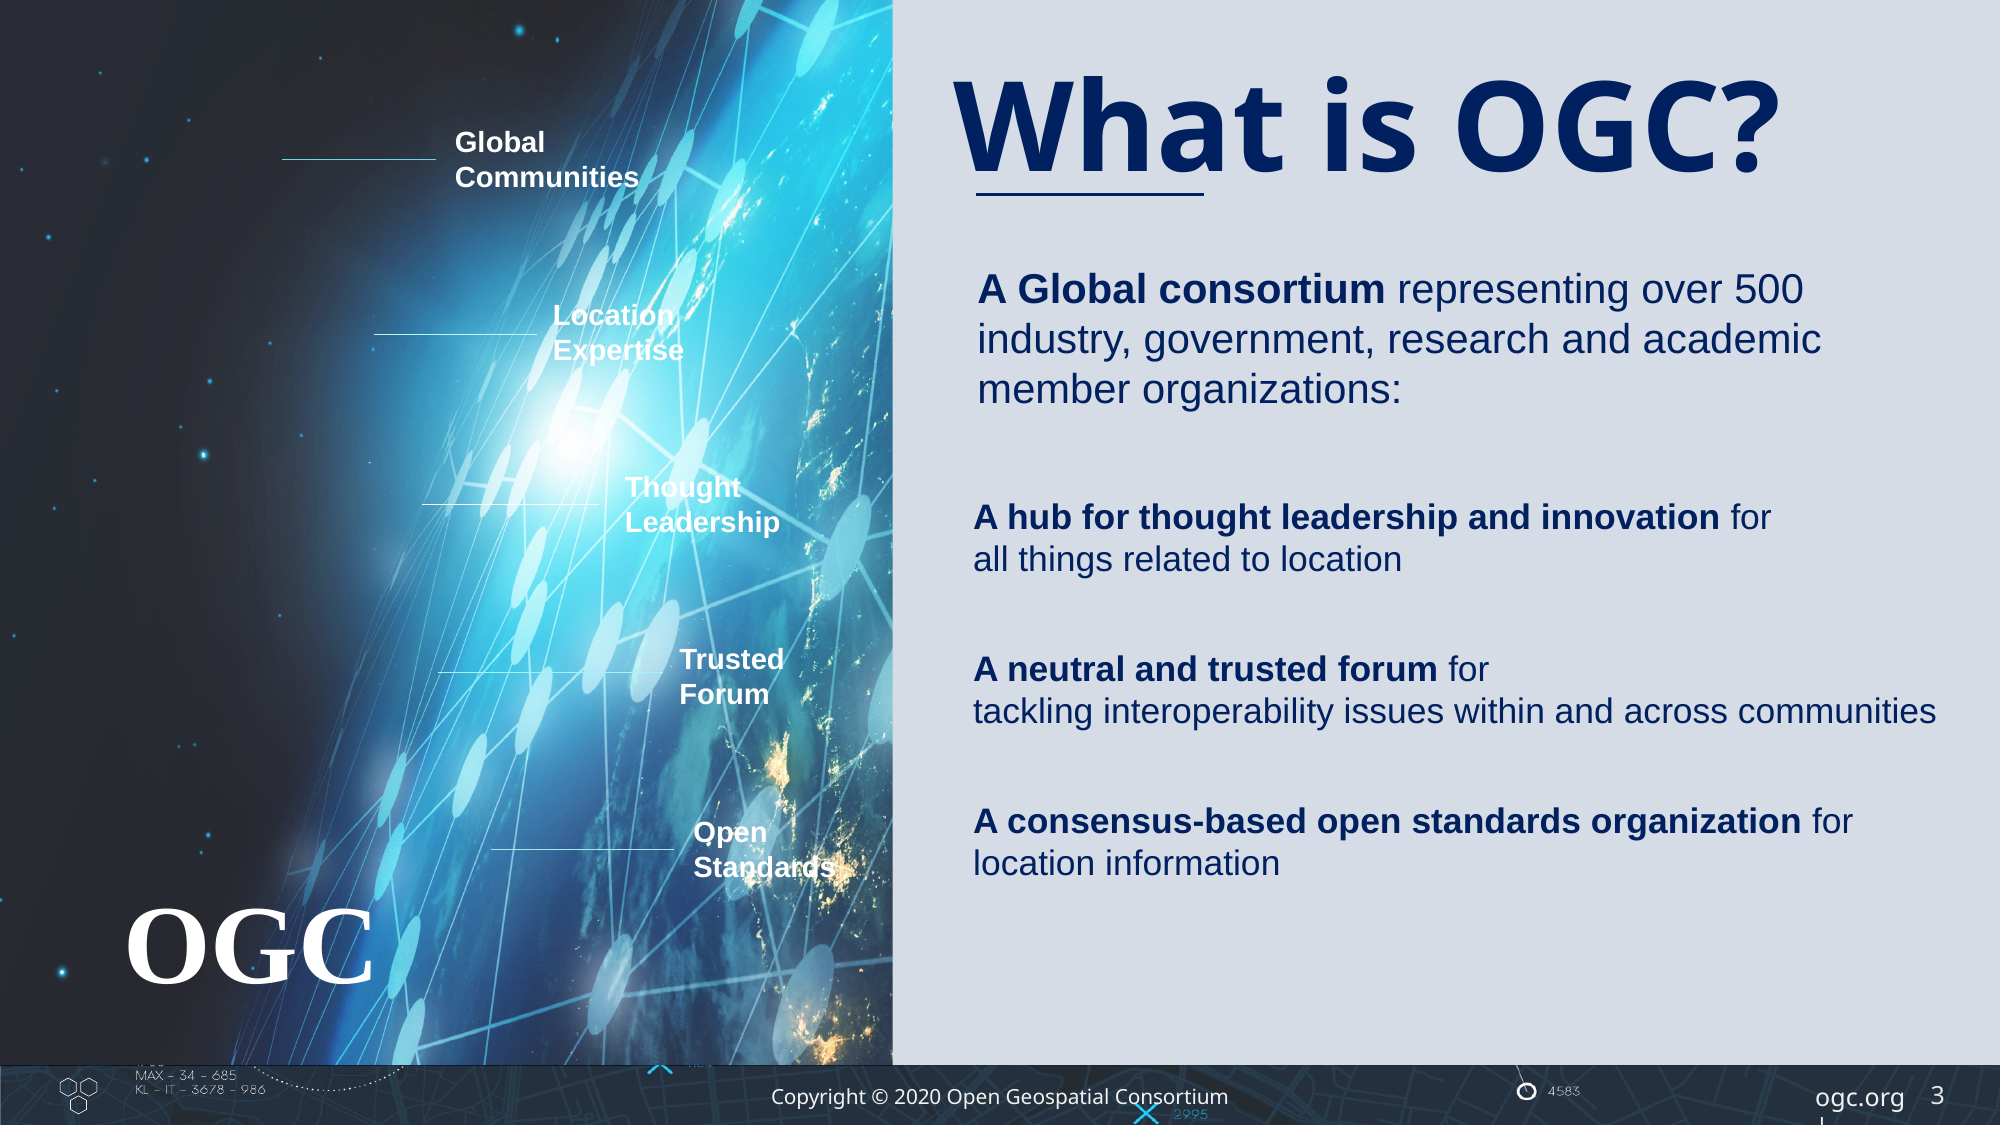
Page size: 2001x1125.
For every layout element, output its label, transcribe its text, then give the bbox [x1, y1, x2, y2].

slide_number 3 [1509, 1066, 1960, 1125]
picture [51, 1069, 106, 1123]
